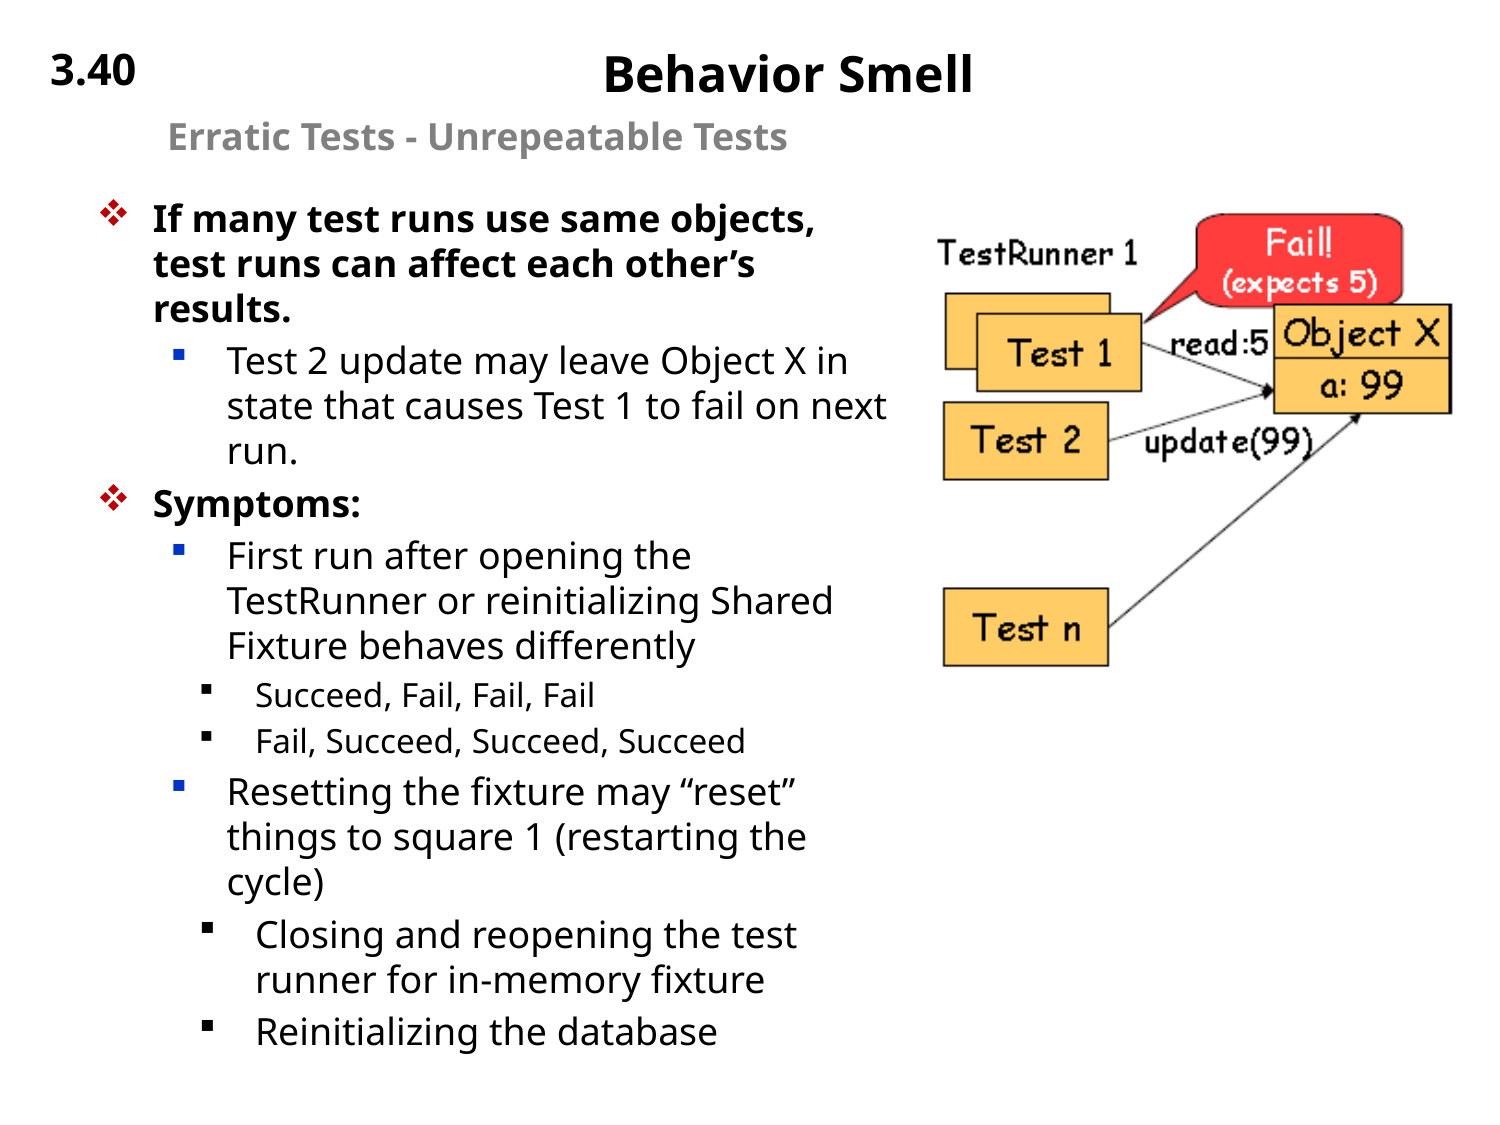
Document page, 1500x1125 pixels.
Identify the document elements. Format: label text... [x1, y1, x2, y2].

list 3.40 [35, 35, 153, 106]
list If many test runs use same objects, test runs can affect each other’s results. Test 2 update may leave Object X in state that causes Test 1 to fail on next run. Symptoms: First run after opening the TestRunner or reinitializing Shared Fixture behaves differently Succeed, Fail, Fail, Fail Fail, Succeed, Succeed, Succeed Resetting the fixture may “reset” things to square 1 (restarting the cycle) Closing and reopening the test runner for in-memory fixture Reinitializing the database [82, 187, 914, 1067]
list Erratic Tests - Unrepeatable Tests [152, 105, 1500, 164]
title Behavior Smell [153, 35, 1425, 105]
picture [925, 198, 1471, 680]
